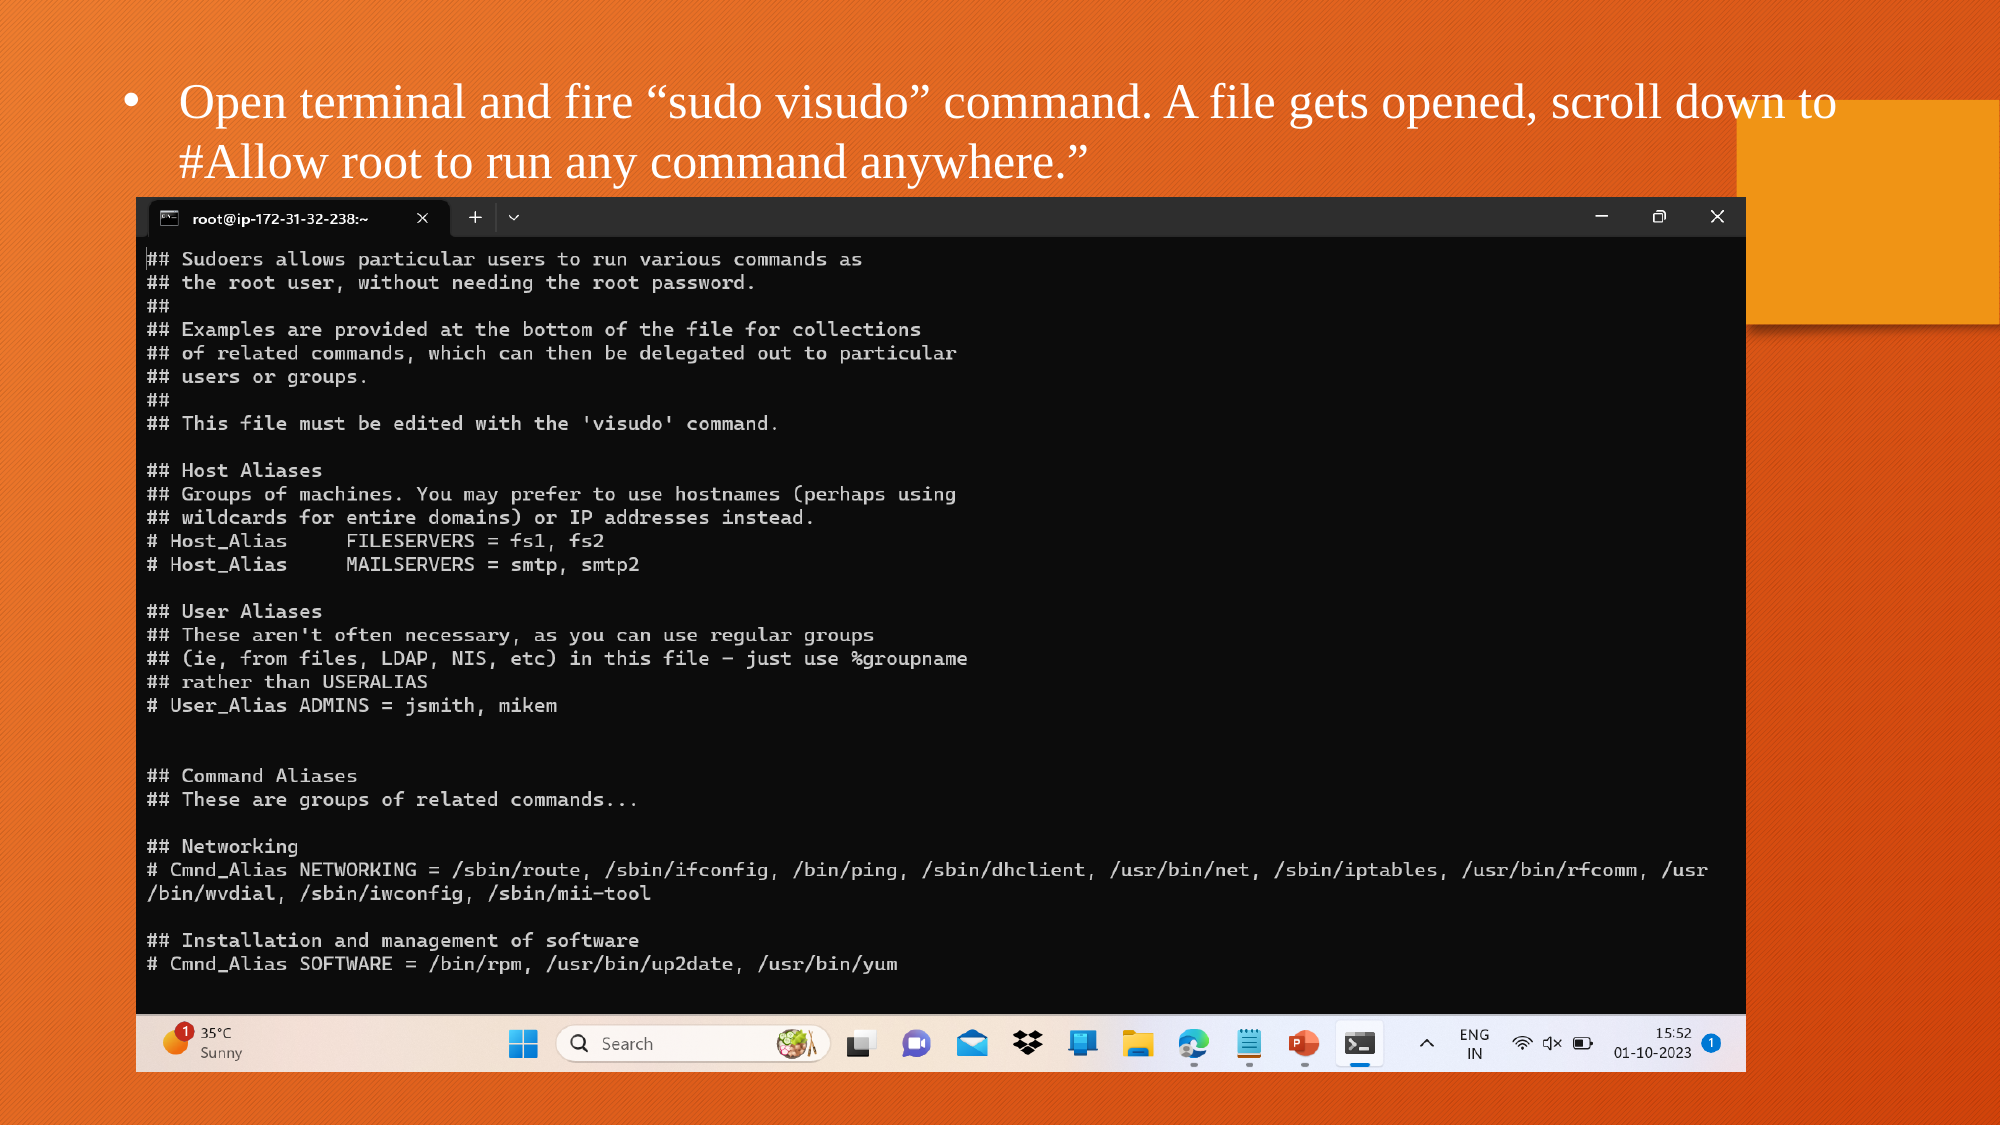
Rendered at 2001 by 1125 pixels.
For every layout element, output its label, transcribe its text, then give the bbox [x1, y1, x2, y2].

picture [136, 197, 2000, 1072]
text_box Open terminal and fire “sudo visudo” command. A file gets opened, scroll down to #Allow root to run any command anywhere.” [107, 61, 1893, 197]
